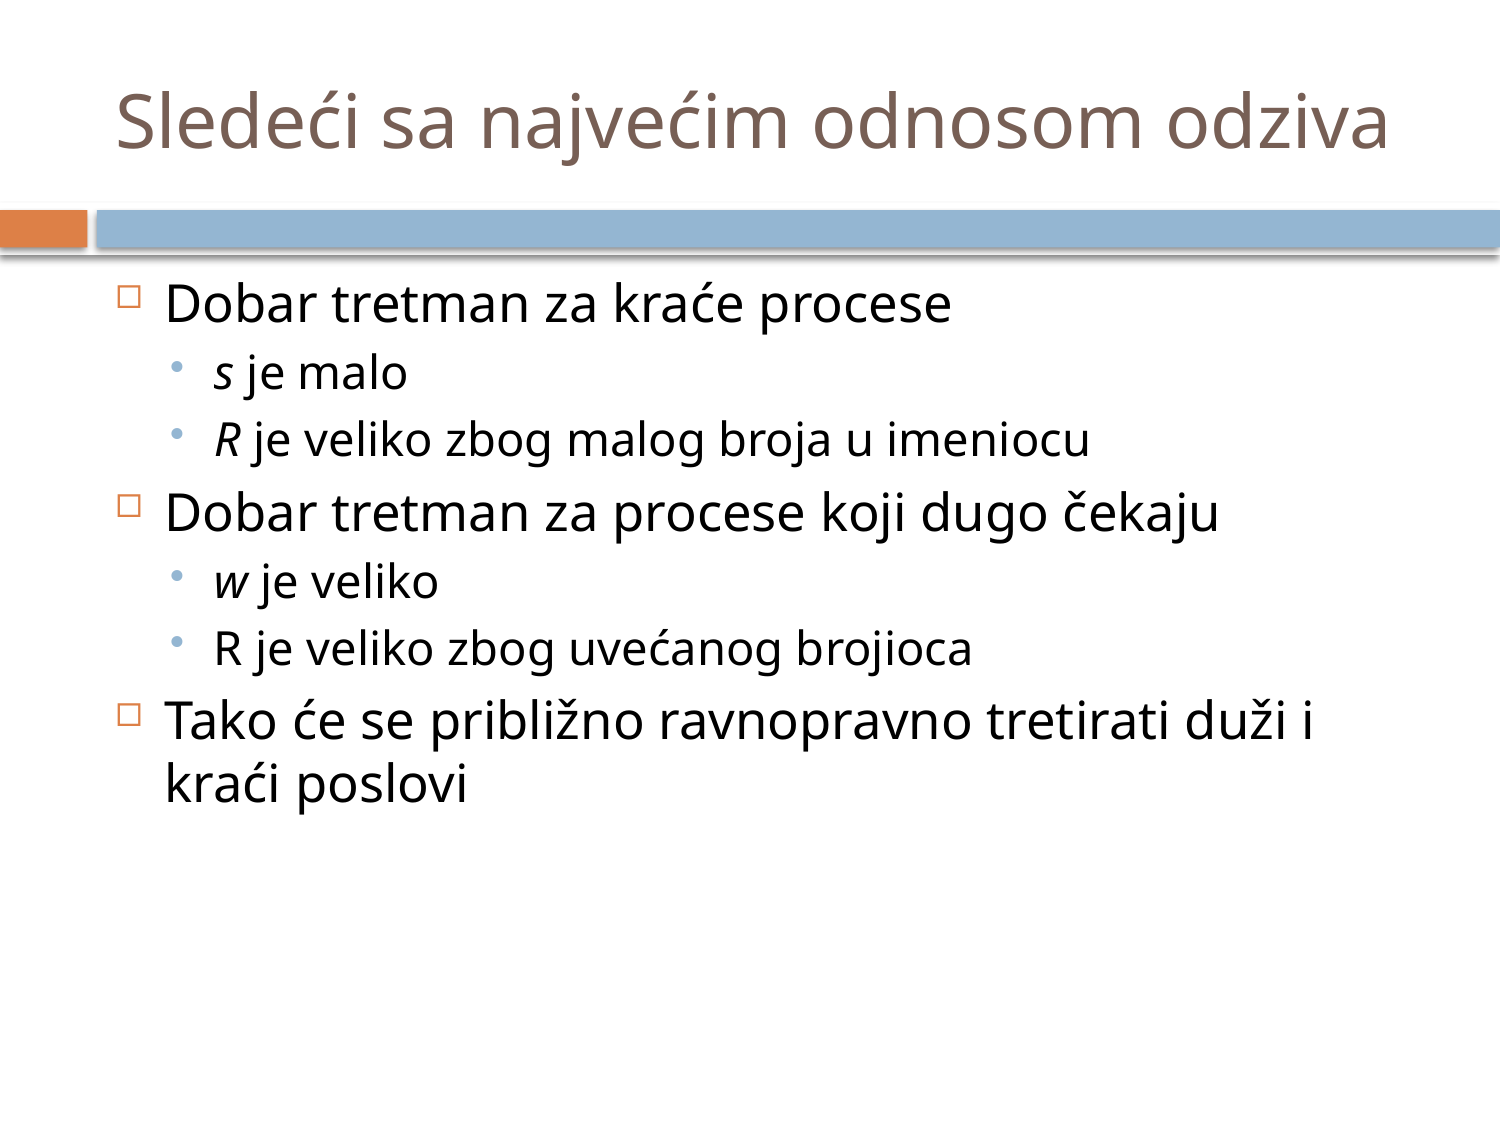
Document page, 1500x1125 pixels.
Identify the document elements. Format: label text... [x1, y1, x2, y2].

title Sledeći sa najvećim odnosom odziva [100, 37, 1438, 200]
list Dobar tretman za kraće procese s je malo R je veliko zbog malog broja u imeniocu Dobar tretman za procese koji dugo čekaju w je veliko R je veliko zbog uvećanog brojioca Tako će se približno ravnopravno tretirati duži i kraći poslovi [100, 262, 1438, 825]
